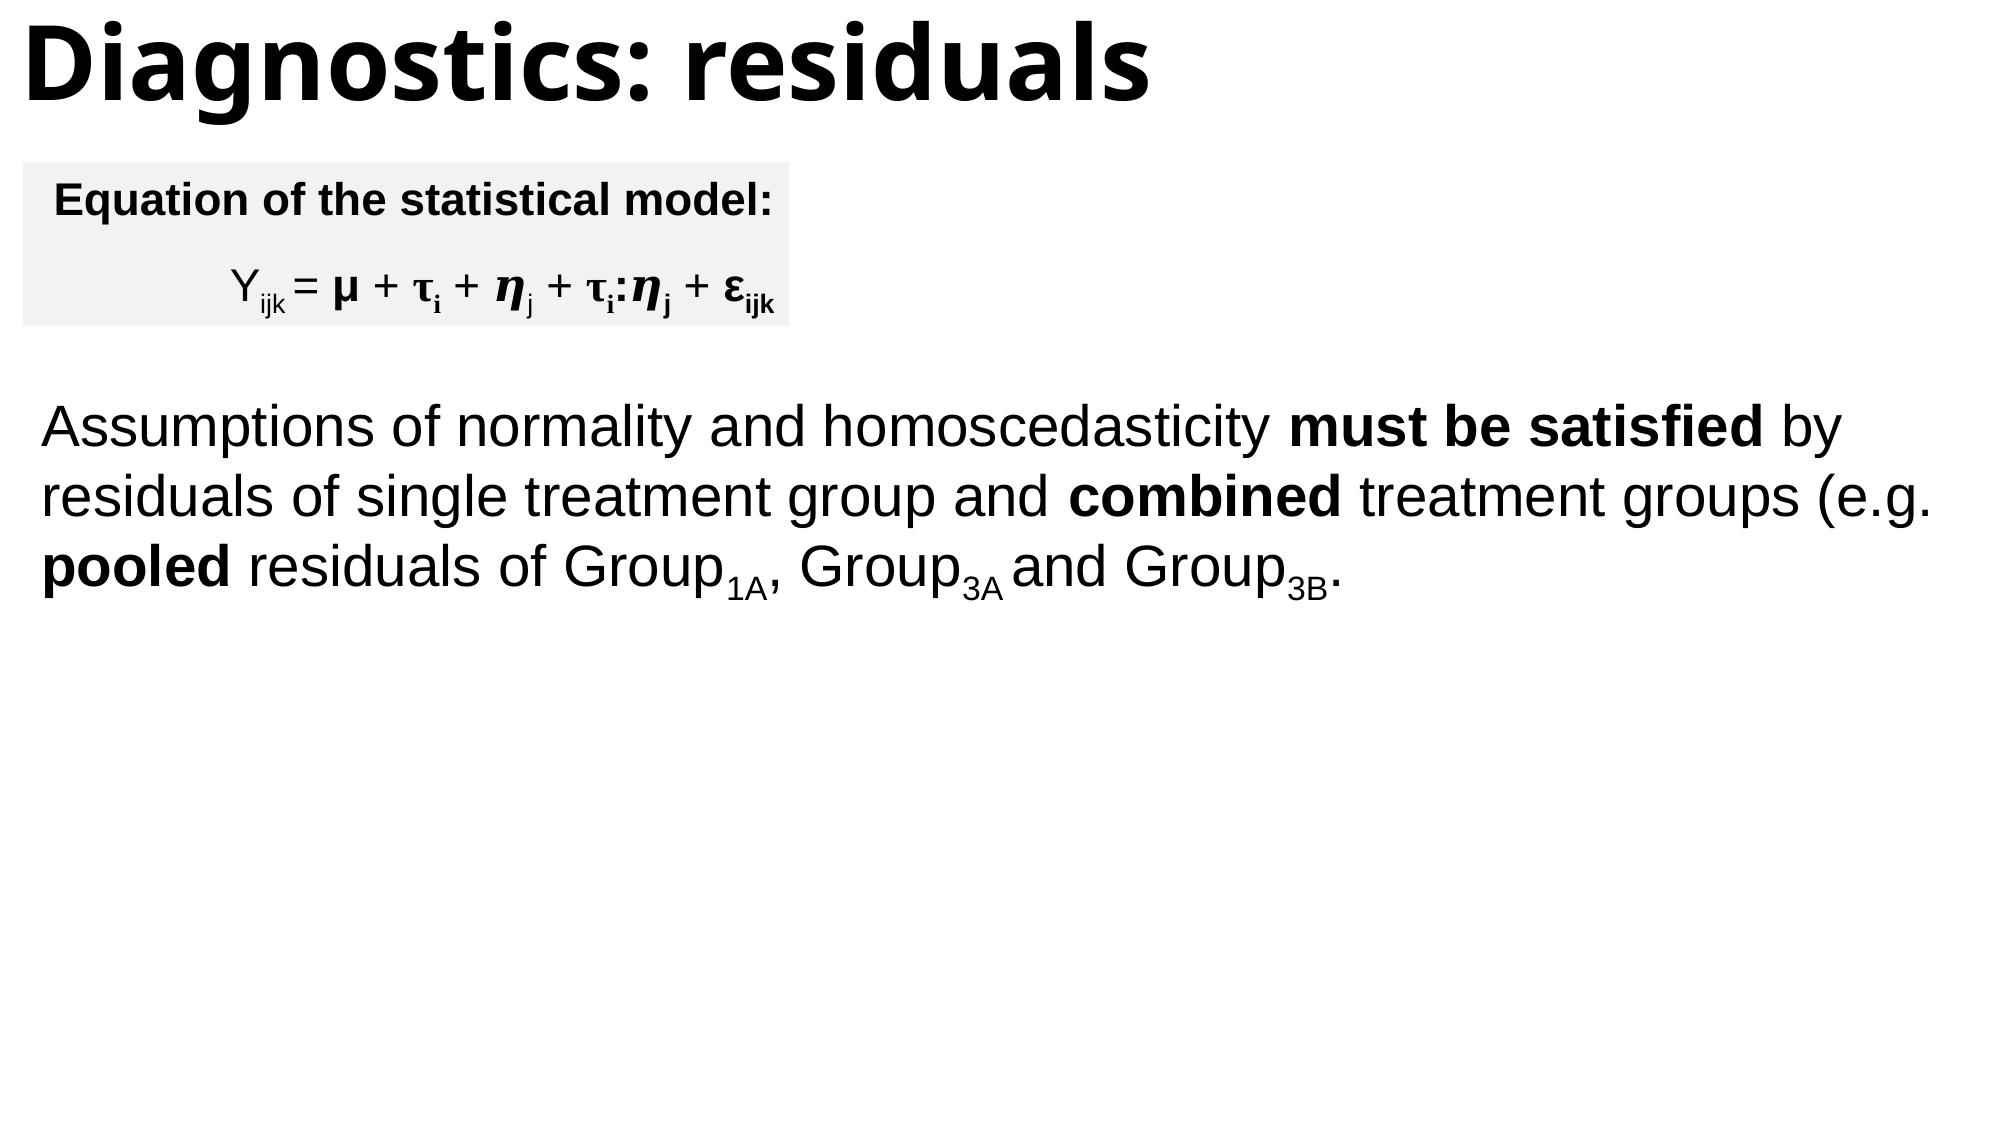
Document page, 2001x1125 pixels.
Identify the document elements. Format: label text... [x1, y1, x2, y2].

text_box Assumptions of normality and homoscedasticity must be satisfied by residuals of single treatment group and combined treatment groups (e.g. pooled residuals of Group1A, Group3A and Group3B. [26, 380, 1977, 615]
title Diagnostics: residuals [5, 2, 2000, 131]
text_box Equation of the statistical model: Yijk = μ + τi + 𝜼j + τi:𝜼j + εijk [22, 162, 789, 326]
